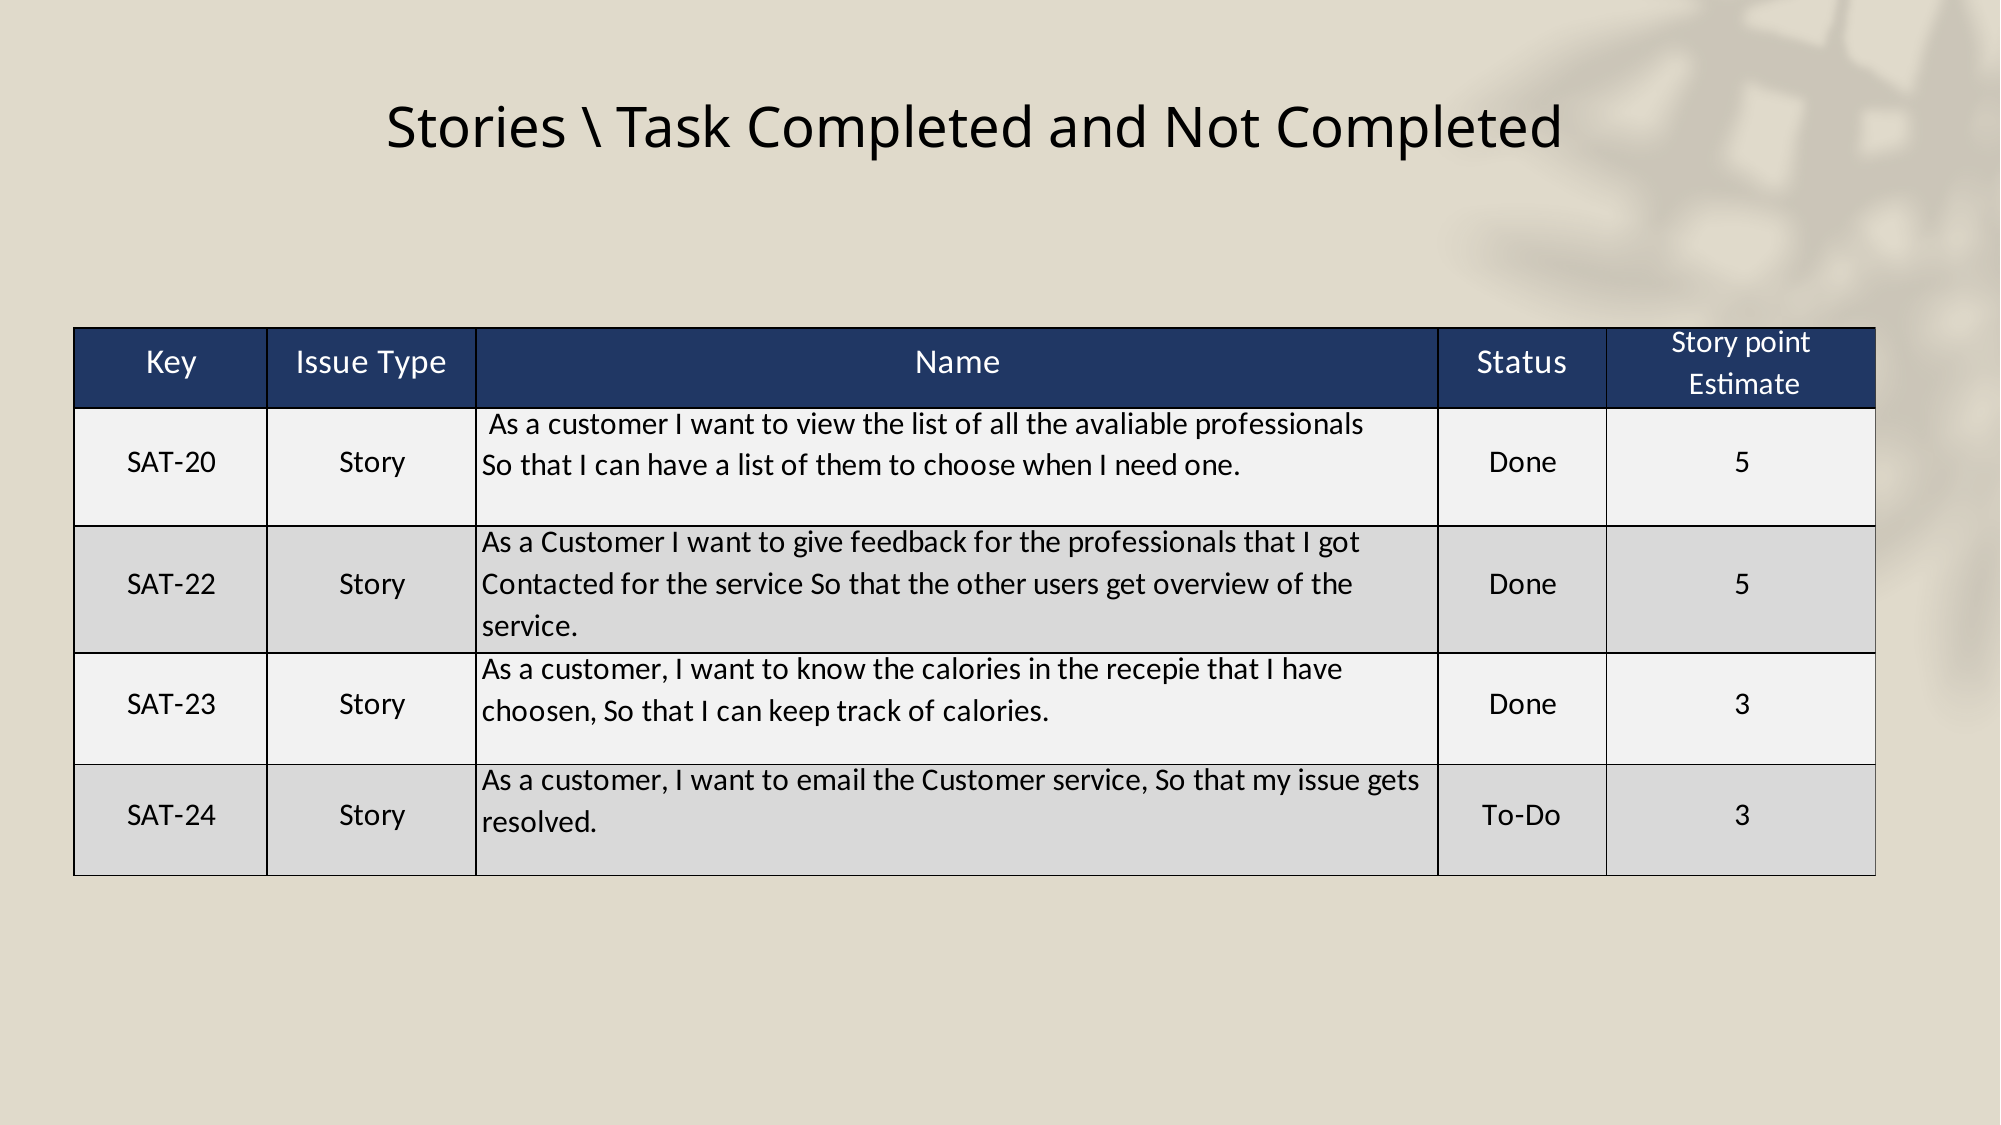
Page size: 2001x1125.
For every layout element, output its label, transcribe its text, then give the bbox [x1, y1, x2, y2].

title Stories \ Task Completed and Not Completed [264, 60, 1686, 190]
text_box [73, 327, 1877, 877]
